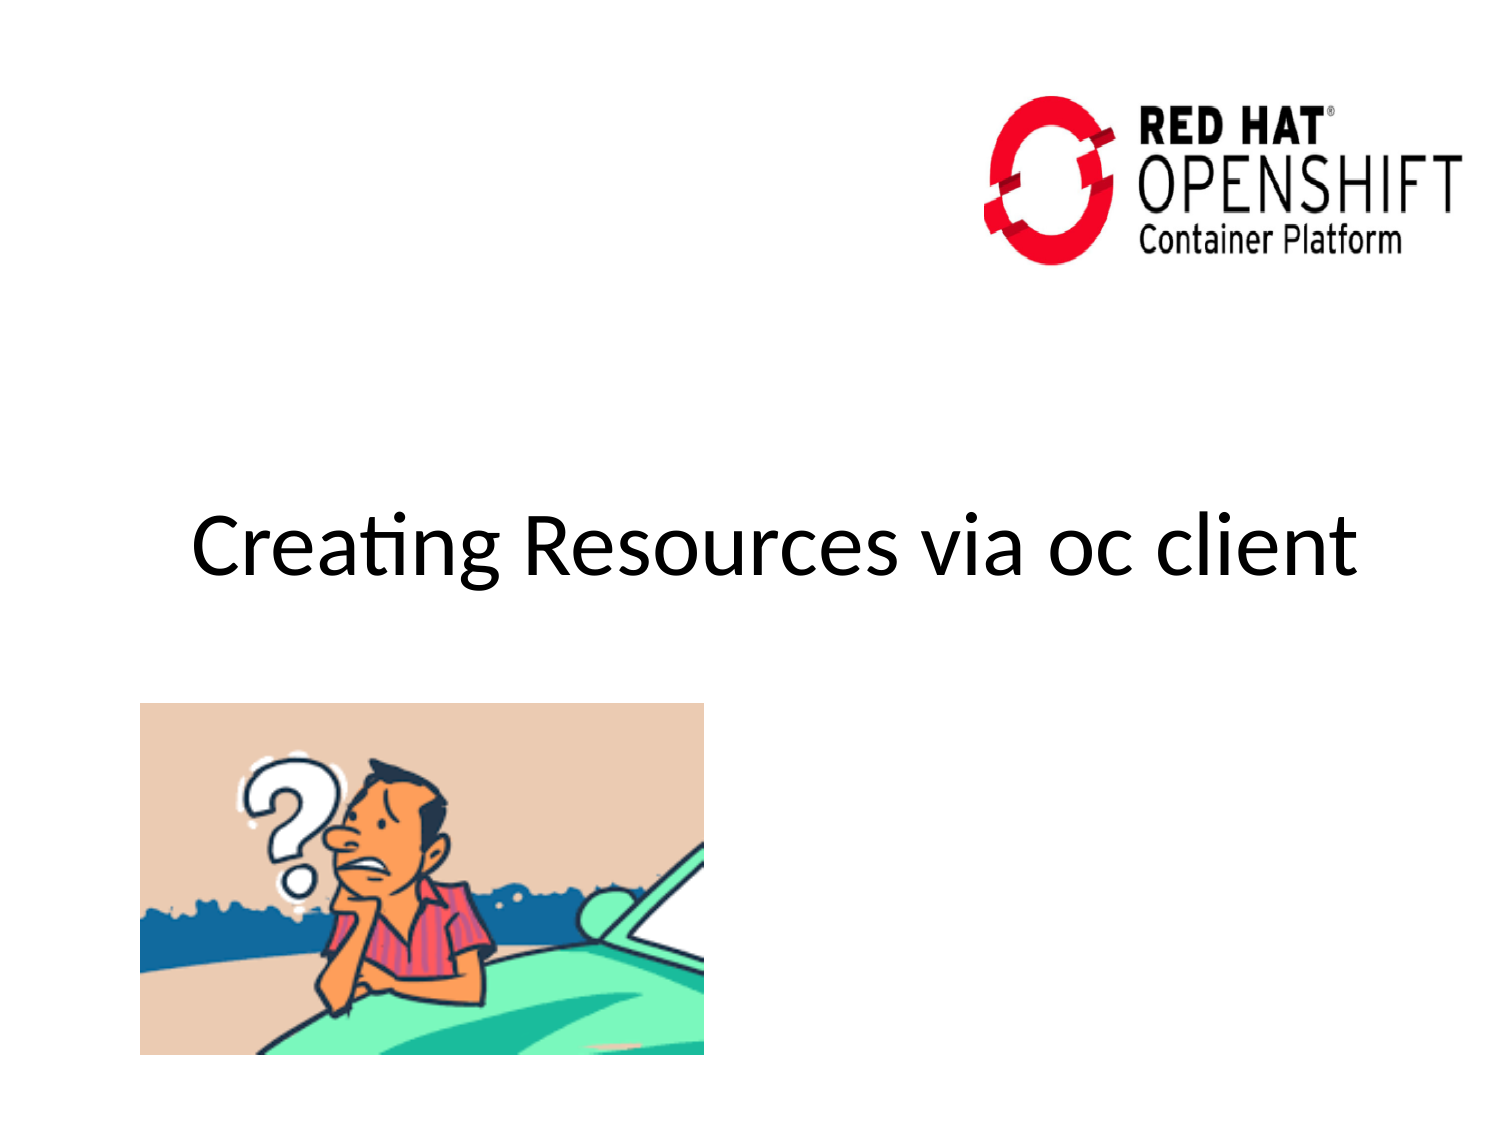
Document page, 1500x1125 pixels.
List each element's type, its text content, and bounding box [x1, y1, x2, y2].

picture [140, 702, 704, 1055]
title Creating Resources via oc client [105, 445, 1468, 633]
picture [984, 34, 1466, 279]
